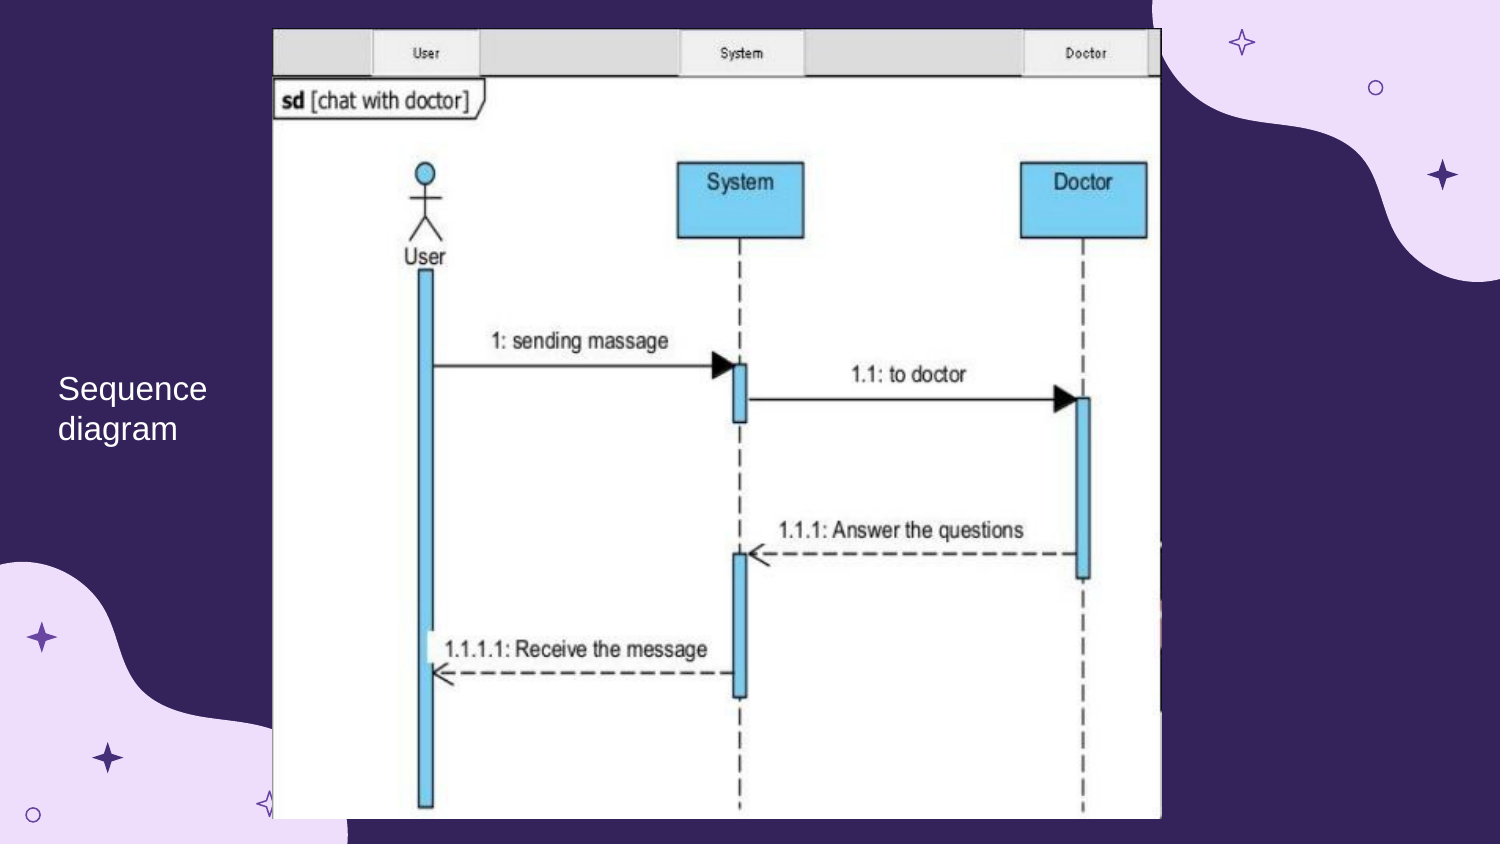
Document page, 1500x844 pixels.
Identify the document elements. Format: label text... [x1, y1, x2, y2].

text_box Sequence diagram [43, 359, 230, 455]
picture [272, 27, 1162, 819]
